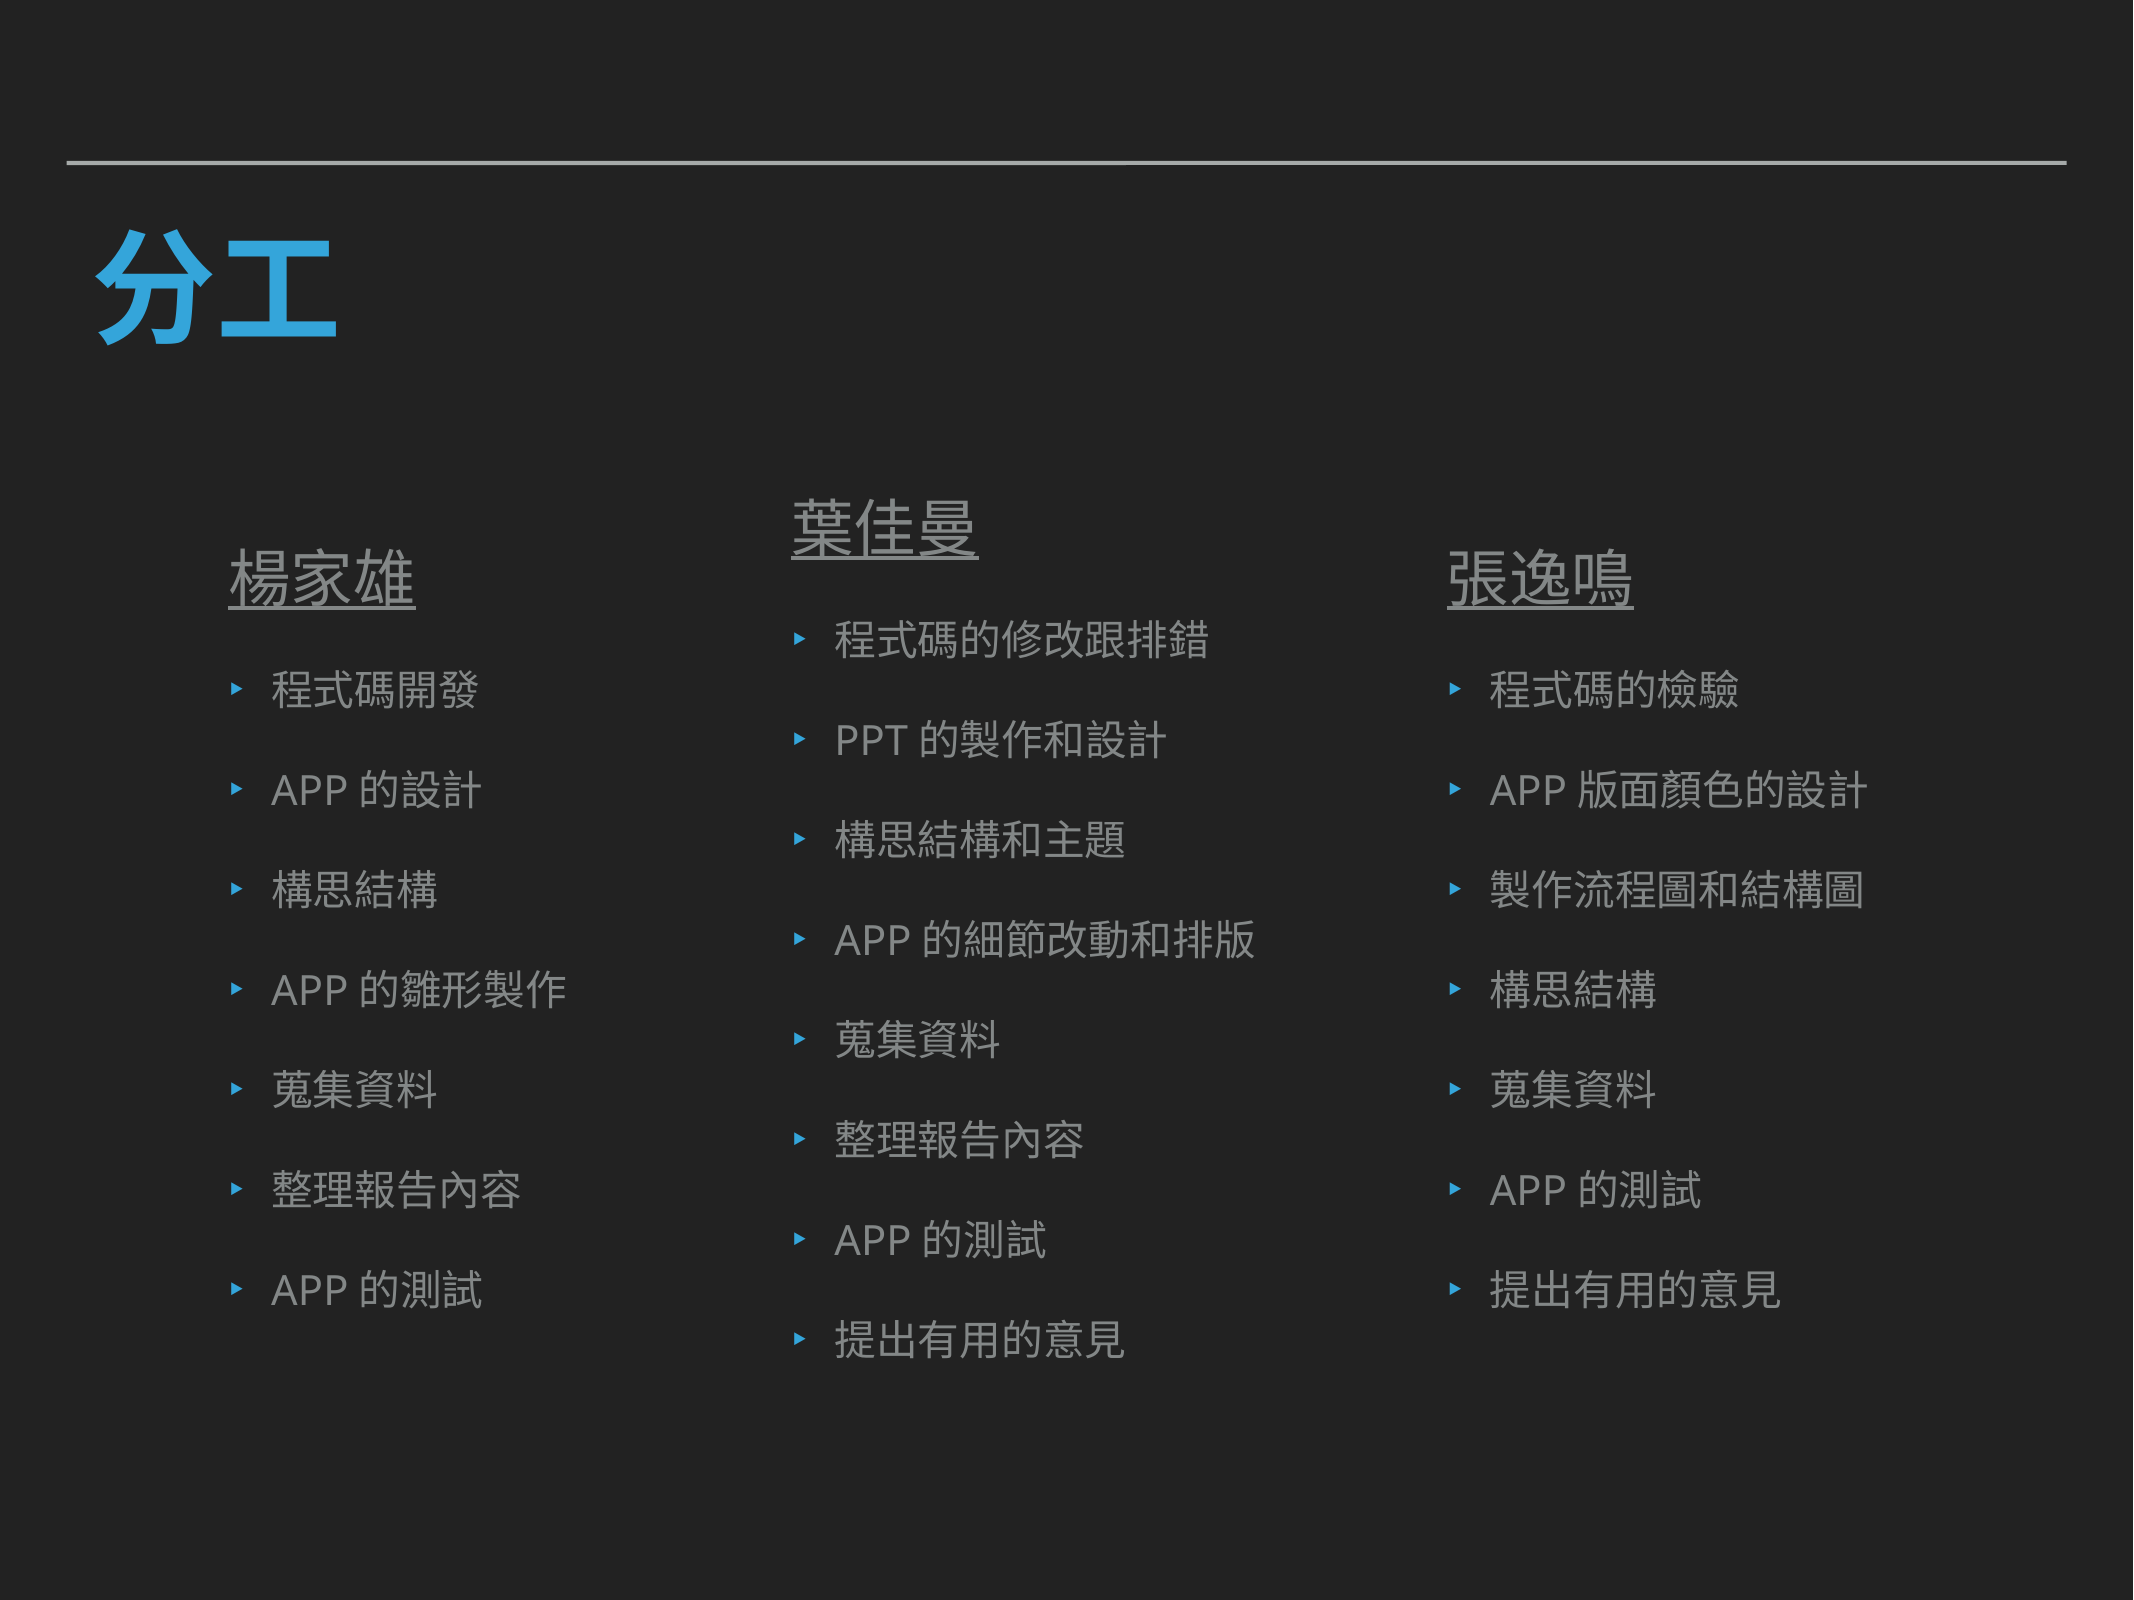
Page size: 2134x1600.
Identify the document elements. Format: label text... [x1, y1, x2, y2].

text_box 葉佳曼 程式碼的修改跟排錯 PPT的製作和設計 構思結構和主題 APP的細節改動和排版 蒐集資料 整理報告內容 APP的測試 提出有用的意見 [783, 480, 1265, 1373]
text_box 張逸鳴 程式碼的檢驗 APP版面顏色的設計 製作流程圖和結構圖 構思結構 蒐集資料 APP的測試 提出有用的意見 [1438, 530, 1878, 1323]
text_box 楊家雄 程式碼開發 APP的設計 構思結構 APP的雛形製作 蒐集資料 整理報告內容 APP的測試 [220, 530, 614, 1323]
title 分工 [82, 229, 828, 444]
